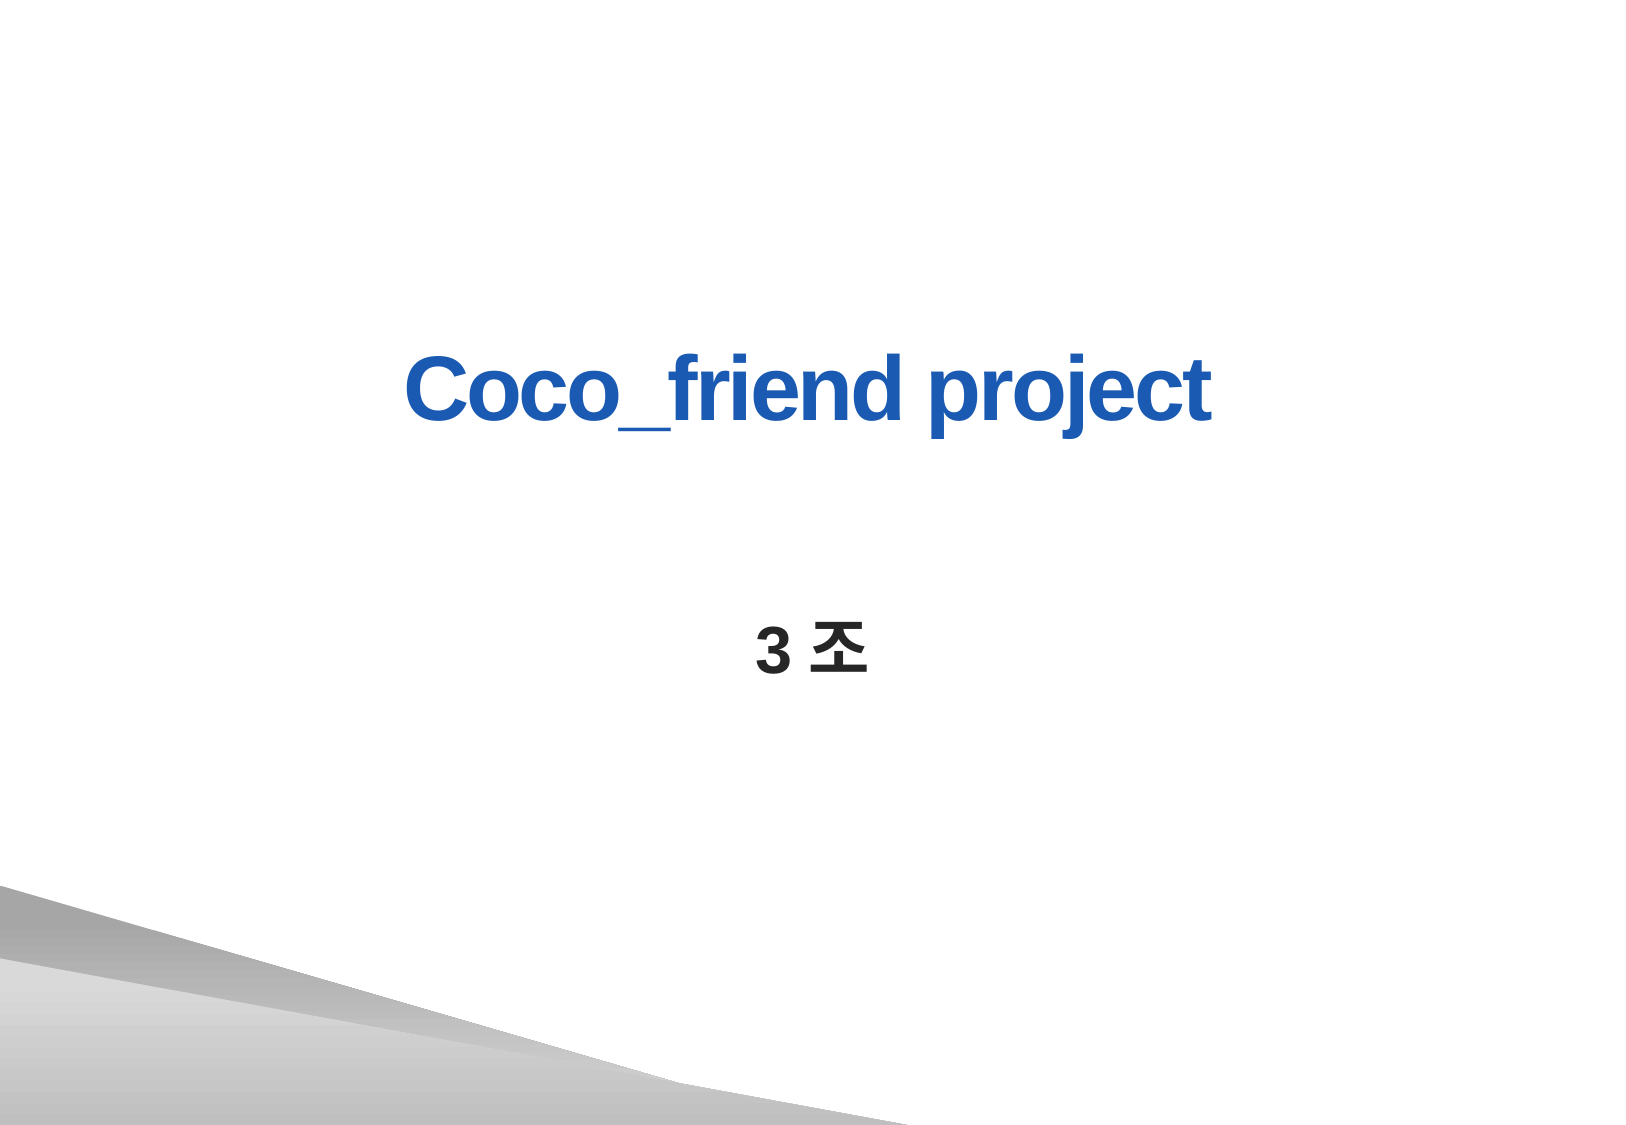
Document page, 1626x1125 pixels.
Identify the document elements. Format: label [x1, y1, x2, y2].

text_box [0, 957, 908, 1125]
text_box [0, 884, 672, 1080]
text_box [388, 320, 1250, 696]
